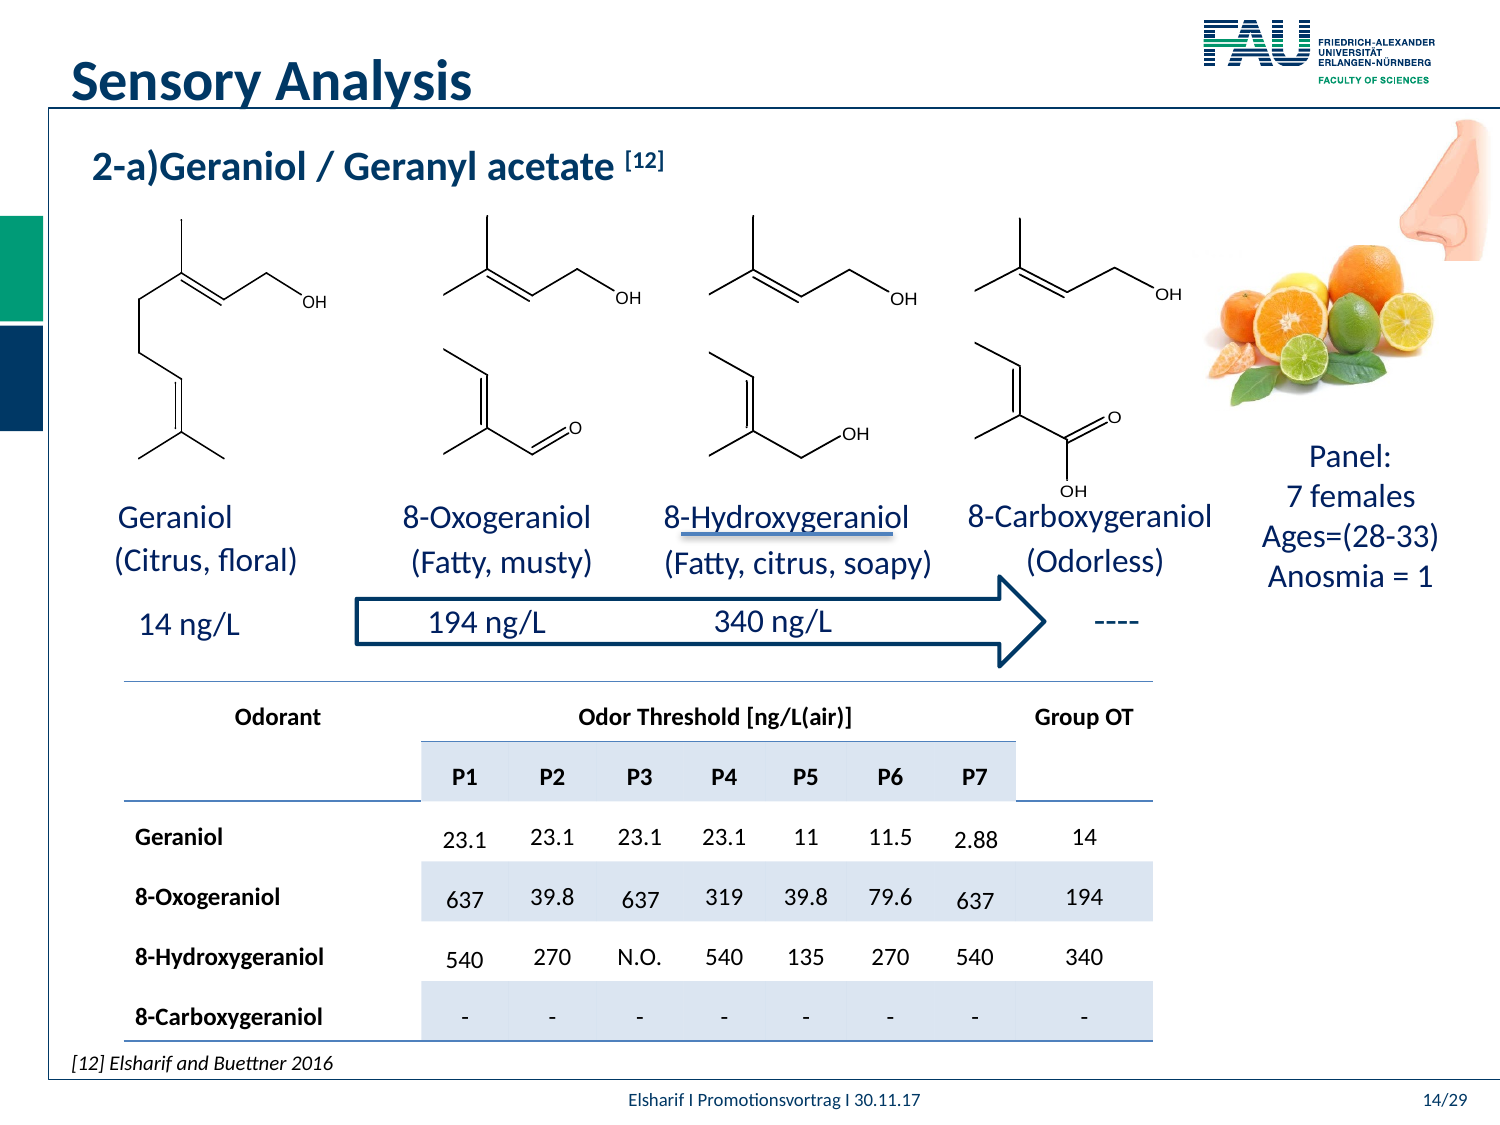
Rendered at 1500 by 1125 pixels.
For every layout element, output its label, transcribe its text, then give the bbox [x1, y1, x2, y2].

table_cell - [684, 981, 765, 1040]
table_cell - [421, 981, 509, 1040]
table_cell 23.1 [509, 801, 596, 861]
text_box [12] Elsharif and Buettner 2016 [56, 1041, 1468, 1082]
table_cell [421, 921, 509, 981]
text_box (Fatty, citrus, soapy) [628, 533, 969, 589]
table_cell 540 [684, 921, 765, 981]
table_cell 270 [509, 921, 596, 981]
table_cell Geraniol [124, 802, 421, 861]
table_cell - [847, 981, 934, 1040]
table_cell - [596, 981, 684, 1040]
text_box 340 ng/L [698, 591, 925, 647]
text_box 8-Oxogeraniol [387, 483, 616, 544]
table_cell 135 [765, 921, 847, 981]
table_cell P7 [934, 742, 1016, 801]
picture [1195, 112, 1499, 411]
footer Elsharif I Promotionsvortrag I 30.11.17 [272, 1087, 1277, 1119]
table_cell 270 [847, 921, 934, 981]
table_cell 39.8 [509, 861, 596, 921]
table_header Group OT [1016, 682, 1153, 800]
text_box [925, 574, 1047, 669]
text_box 23.1 [427, 815, 503, 861]
table_cell [934, 861, 1016, 921]
text_box Panel: 7 females Ages=(28-33) Anosmia = 1 [1247, 427, 1455, 602]
table_cell 39.8 [765, 861, 847, 921]
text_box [135, 217, 334, 468]
table_cell P1 [421, 742, 509, 801]
slide_number 14/29 [1349, 1087, 1468, 1119]
table_cell 8-Oxogeraniol [124, 861, 421, 921]
table_cell [421, 861, 509, 921]
text_box 8-Hydroxygeraniol [648, 483, 934, 544]
text_box (Citrus, floral) [74, 530, 338, 586]
table_cell 8-Carboxygeraniol [124, 981, 421, 1040]
text_box Geraniol [103, 483, 257, 544]
text_box 194 ng/L [412, 592, 638, 648]
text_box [974, 217, 1195, 502]
table_cell - [1016, 981, 1153, 1040]
text_box 14 ng/L [123, 594, 286, 650]
table_cell [934, 801, 1016, 861]
list 2-a)Geraniol / Geranyl acetate [12] [91, 139, 1461, 1041]
table_cell 23.1 [596, 801, 684, 861]
text_box (Fatty, musty) [369, 532, 635, 588]
table_cell 11.5 [847, 801, 934, 861]
table_cell 319 [684, 861, 765, 921]
text_box 637 [941, 876, 1010, 922]
text_box 540 [430, 936, 499, 981]
table_cell - [765, 981, 847, 1040]
table_header Odor Threshold [ng/L(air)] [421, 682, 1016, 741]
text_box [708, 213, 932, 468]
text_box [443, 213, 652, 465]
table_cell P3 [596, 742, 684, 801]
text_box (Odorless) [1011, 542, 1180, 587]
table_cell 540 [934, 921, 1016, 981]
table_cell 8-Hydroxygeraniol [124, 921, 421, 981]
text_box 637 [431, 876, 500, 922]
table_cell - [509, 981, 596, 1040]
table_cell 340 [1016, 921, 1153, 981]
text_box [638, 596, 698, 647]
table_cell P4 [684, 742, 765, 801]
table_cell N.O. [596, 921, 684, 981]
table_cell P2 [509, 742, 596, 801]
text_box [354, 596, 412, 647]
table_cell P5 [765, 742, 847, 801]
list Sensory Analysis [56, 0, 587, 105]
table_cell [421, 801, 509, 861]
text_box ---- [1079, 589, 1156, 649]
table_cell - [934, 981, 1016, 1040]
table_cell 14 [1016, 802, 1153, 861]
text_box 637 [606, 875, 675, 921]
table_cell P6 [847, 742, 934, 801]
table_cell 194 [1016, 861, 1153, 921]
table_header Odorant [124, 682, 421, 800]
text_box 2.88 [939, 816, 1014, 861]
table_cell 23.1 [684, 801, 765, 861]
table_cell [596, 861, 684, 921]
text_box 8-Carboxygeraniol [952, 482, 1237, 542]
table_cell 79.6 [847, 861, 934, 921]
table_cell 11 [765, 801, 847, 861]
